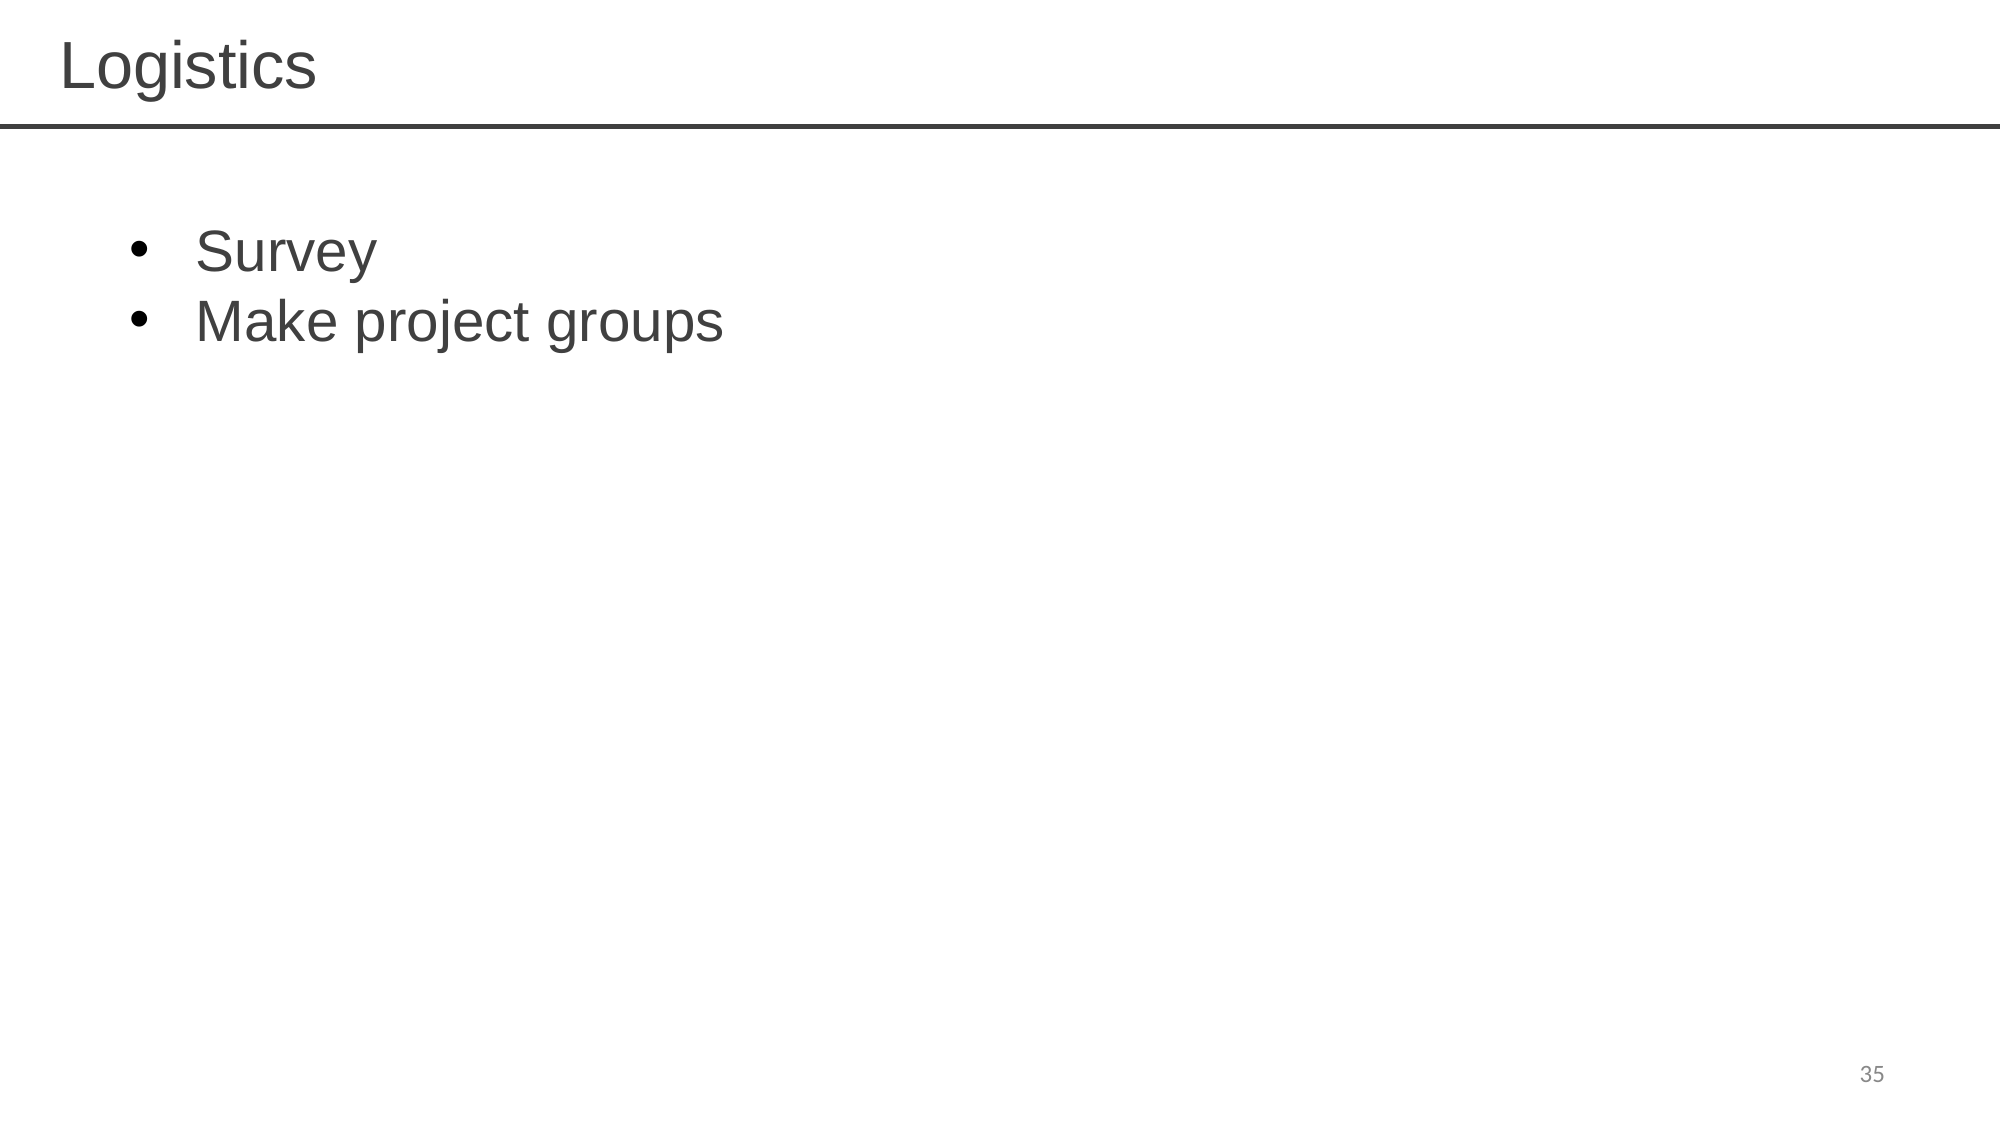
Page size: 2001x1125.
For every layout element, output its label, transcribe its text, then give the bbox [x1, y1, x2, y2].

title Logistics [44, 14, 1813, 127]
slide_number 35 [1433, 1042, 1900, 1103]
list Survey Make project groups [105, 205, 1831, 920]
